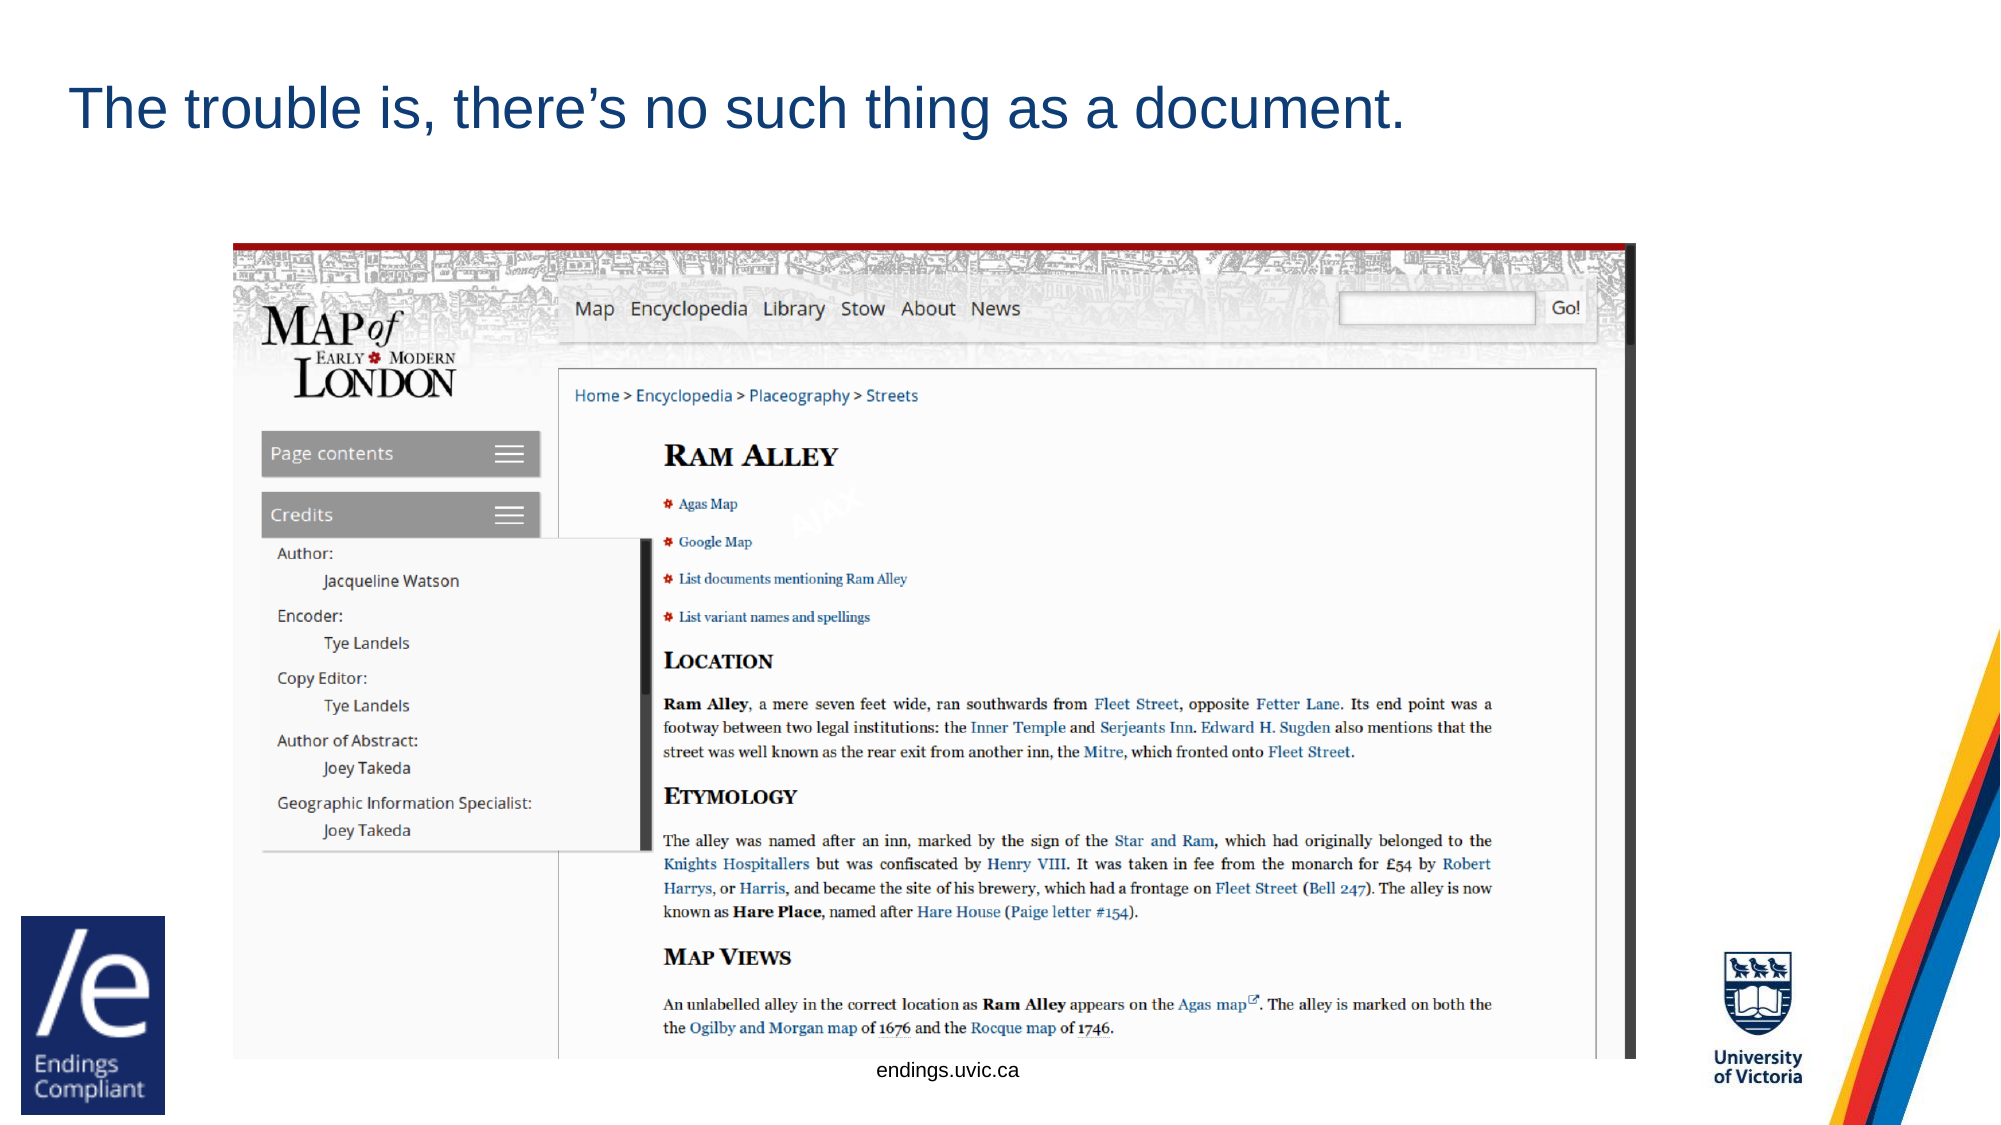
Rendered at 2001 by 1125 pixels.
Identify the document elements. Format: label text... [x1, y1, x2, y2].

picture [0, 0, 2000, 1125]
subtitle The trouble is, there’s no such thing as a document. [68, 69, 1932, 244]
